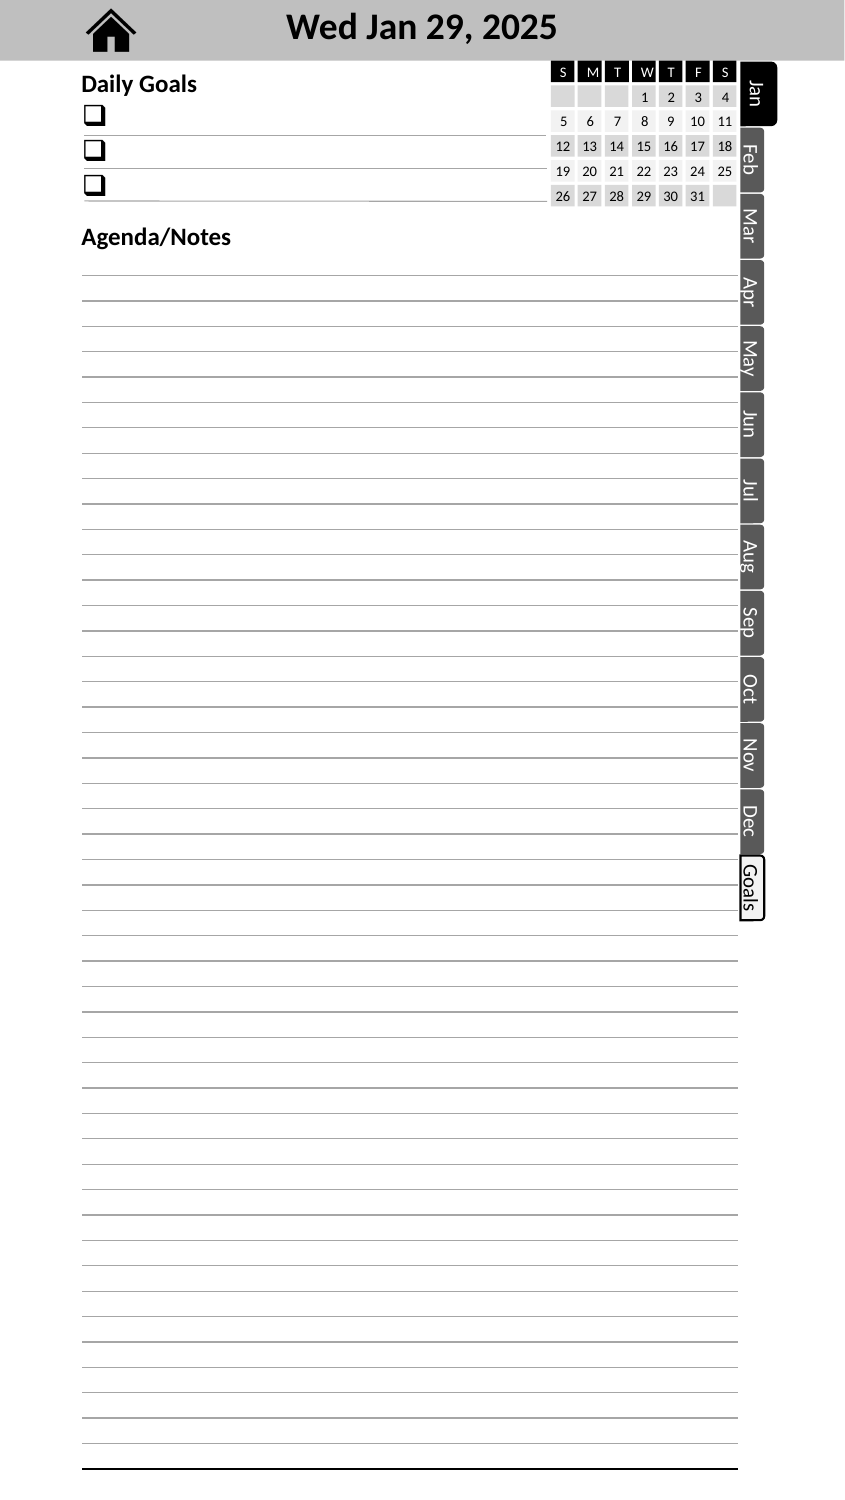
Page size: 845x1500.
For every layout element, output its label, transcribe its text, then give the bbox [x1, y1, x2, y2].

list Wed Jan 29, 2025 [190, 0, 655, 61]
picture [82, 1, 140, 59]
